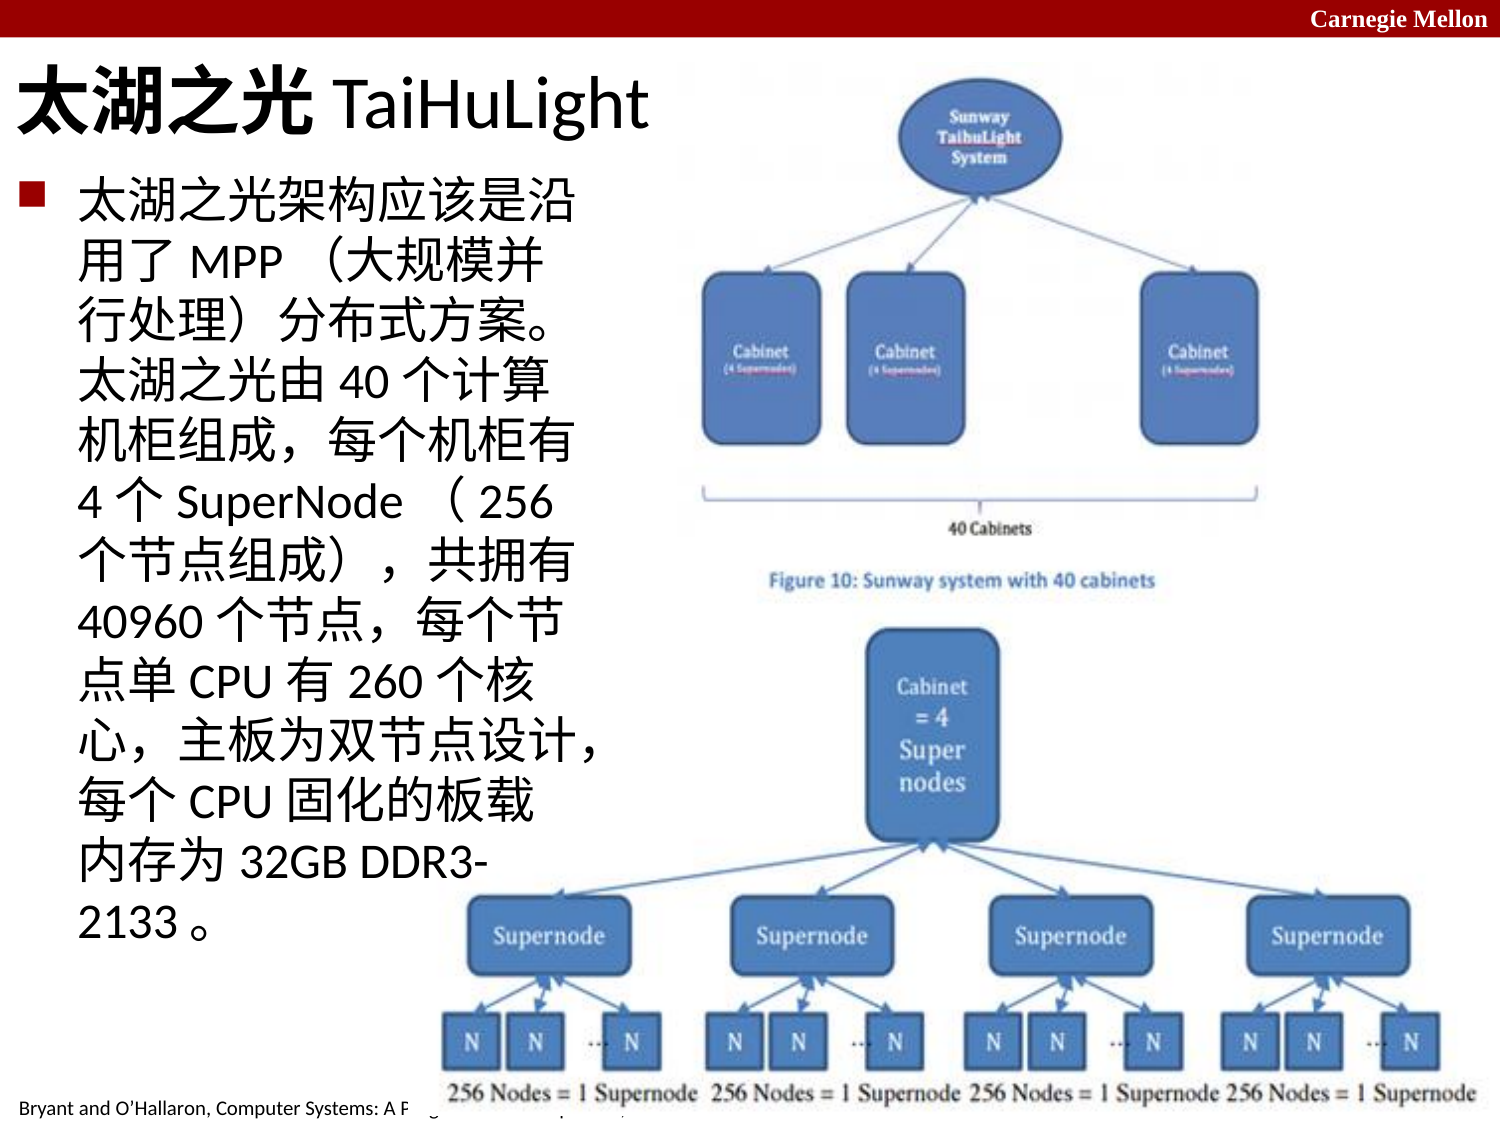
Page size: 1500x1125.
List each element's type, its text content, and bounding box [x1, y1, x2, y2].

title 太湖之光TaiHuLight [0, 35, 833, 162]
picture [408, 62, 1500, 1116]
list 太湖之光架构应该是沿用了MPP（大规模并行处理）分布式方案。太湖之光由40个计算机柜组成，每个机柜有4个SuperNode（256个节点组成），共拥有40960个节点，每个节点单CPU有260个核心，主板为双节点设计，每个CPU固化的板载内存为32GB DDR3-2133。 [5, 160, 403, 1048]
